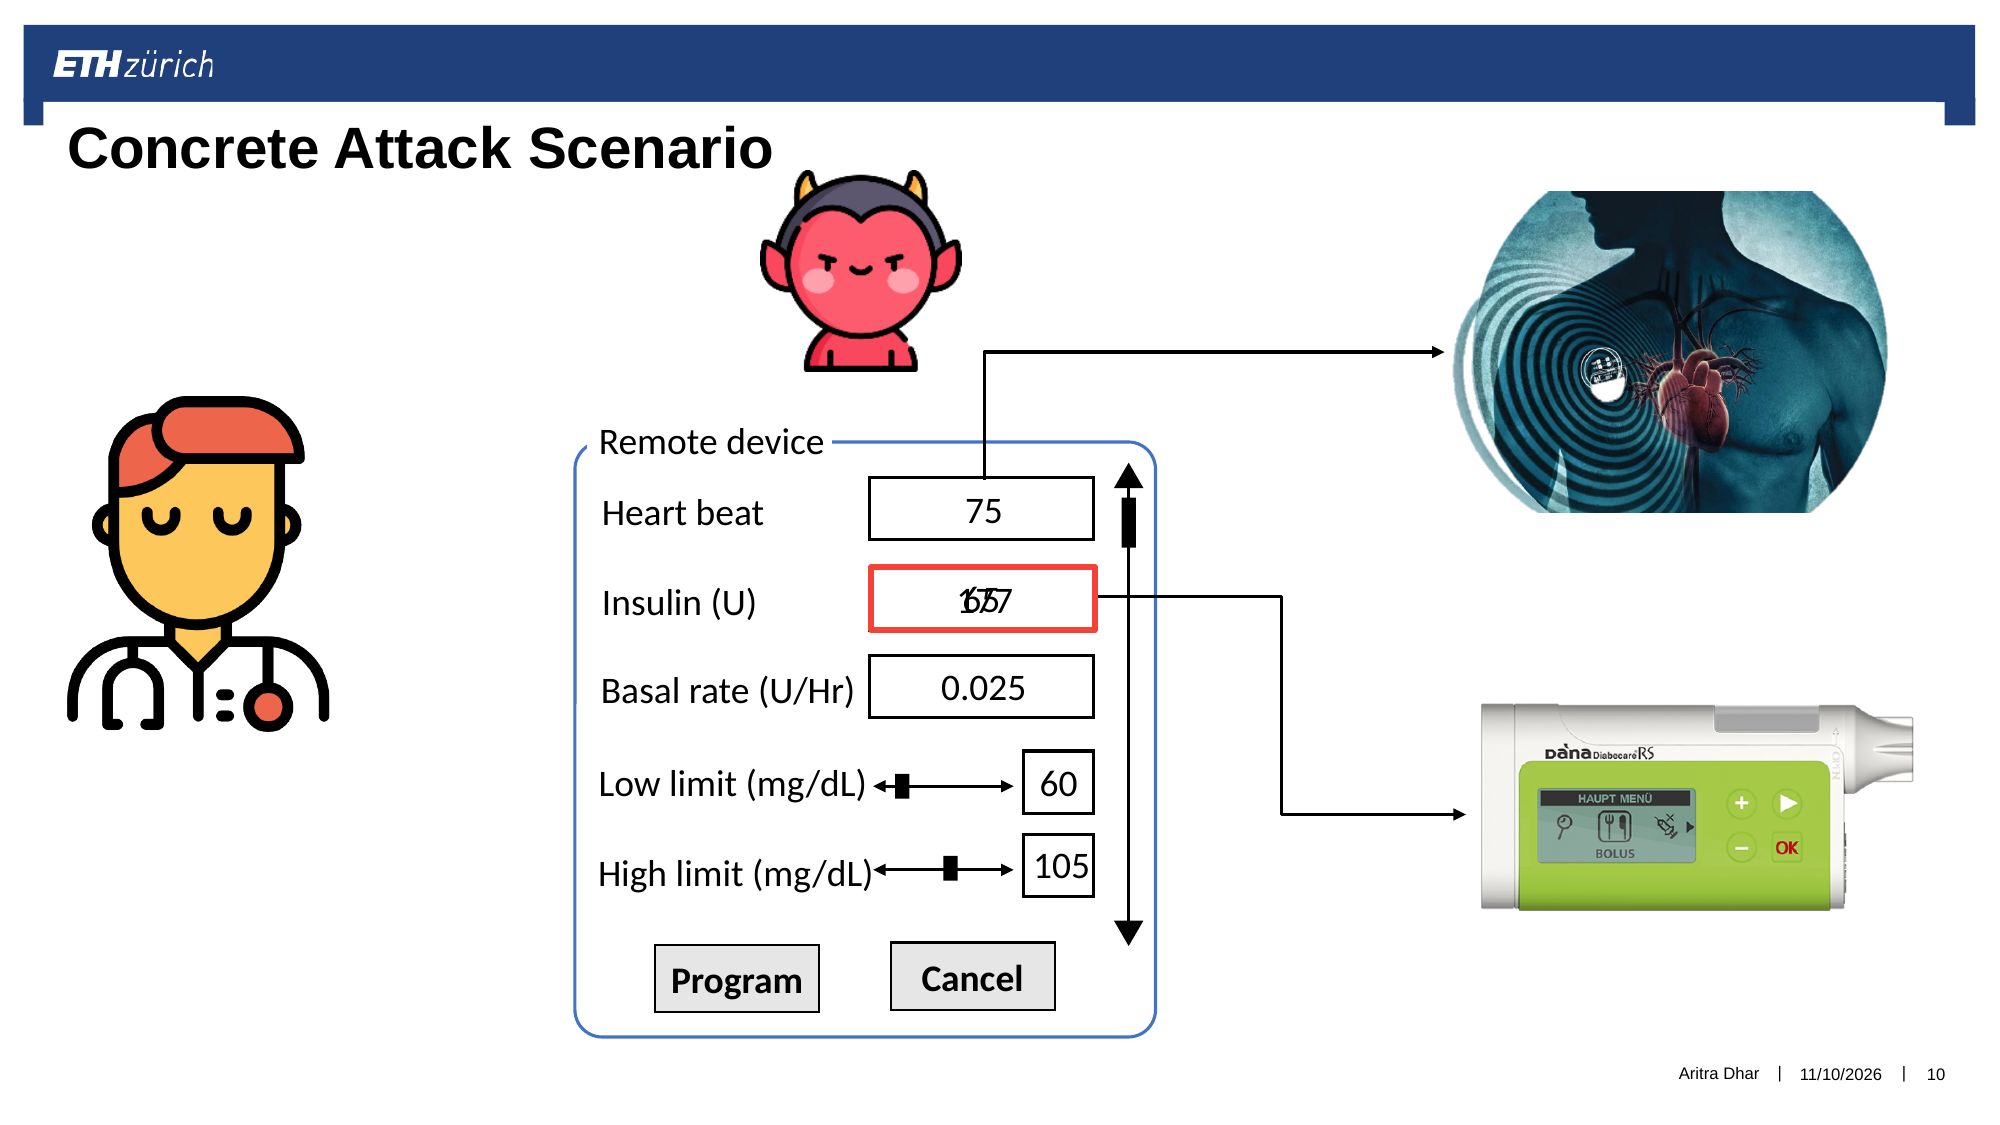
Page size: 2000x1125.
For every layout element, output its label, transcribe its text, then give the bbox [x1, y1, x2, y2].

title Concrete Attack Scenario [43, 101, 1937, 262]
text_box Low limit (mg/dL) [583, 751, 883, 812]
picture [1444, 191, 1923, 513]
text_box 60 [1024, 751, 1091, 812]
text_box 0.025 [926, 655, 1042, 716]
picture [759, 169, 963, 373]
text_box 105 [1018, 833, 1105, 894]
text_box [1112, 918, 1146, 949]
slide_number 10 [1906, 1034, 1966, 1112]
text_box [869, 565, 1097, 632]
text_box [893, 772, 911, 785]
text_box [869, 655, 1091, 718]
text_box 65 [947, 567, 1016, 628]
text_box High limit (mg/dL) [583, 841, 889, 902]
text_box [574, 441, 1156, 1038]
text_box [1112, 460, 1145, 491]
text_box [1150, 184, 1278, 595]
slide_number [1790, 1034, 1892, 1112]
text_box Cancel [890, 942, 1055, 1010]
text_box [941, 854, 960, 868]
text_box 75 [950, 478, 1018, 539]
text_box [1119, 496, 1124, 550]
text_box Basal rate (U/Hr) [586, 658, 871, 718]
text_box Heart beat [587, 480, 780, 540]
text_box Program [655, 944, 820, 1013]
text_box Insulin (U) [587, 570, 773, 631]
text_box [941, 877, 960, 883]
text_box [893, 795, 911, 801]
picture [29, 396, 366, 732]
text_box [869, 477, 1094, 540]
text_box [1134, 496, 1138, 550]
picture [1478, 699, 1917, 919]
text_box Remote device [584, 409, 840, 470]
text_box Aritra Dhar [999, 1034, 1760, 1111]
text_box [1096, 596, 1467, 815]
